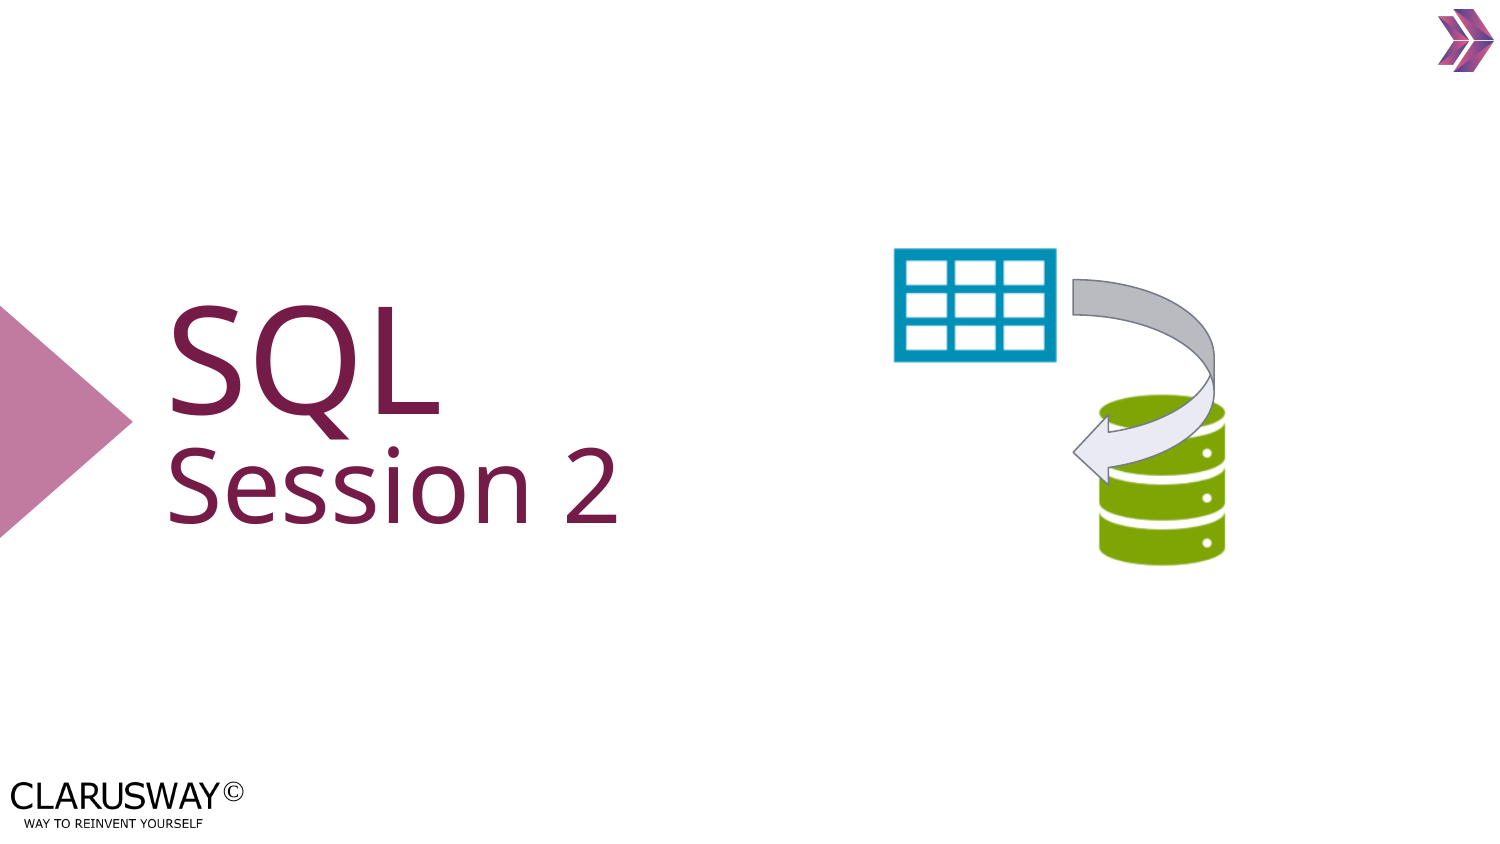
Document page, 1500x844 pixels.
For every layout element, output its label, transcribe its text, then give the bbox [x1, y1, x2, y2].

picture [11, 782, 220, 828]
picture [878, 208, 1270, 588]
title SQL Session 2 [165, 299, 865, 545]
picture [1438, 9, 1494, 72]
